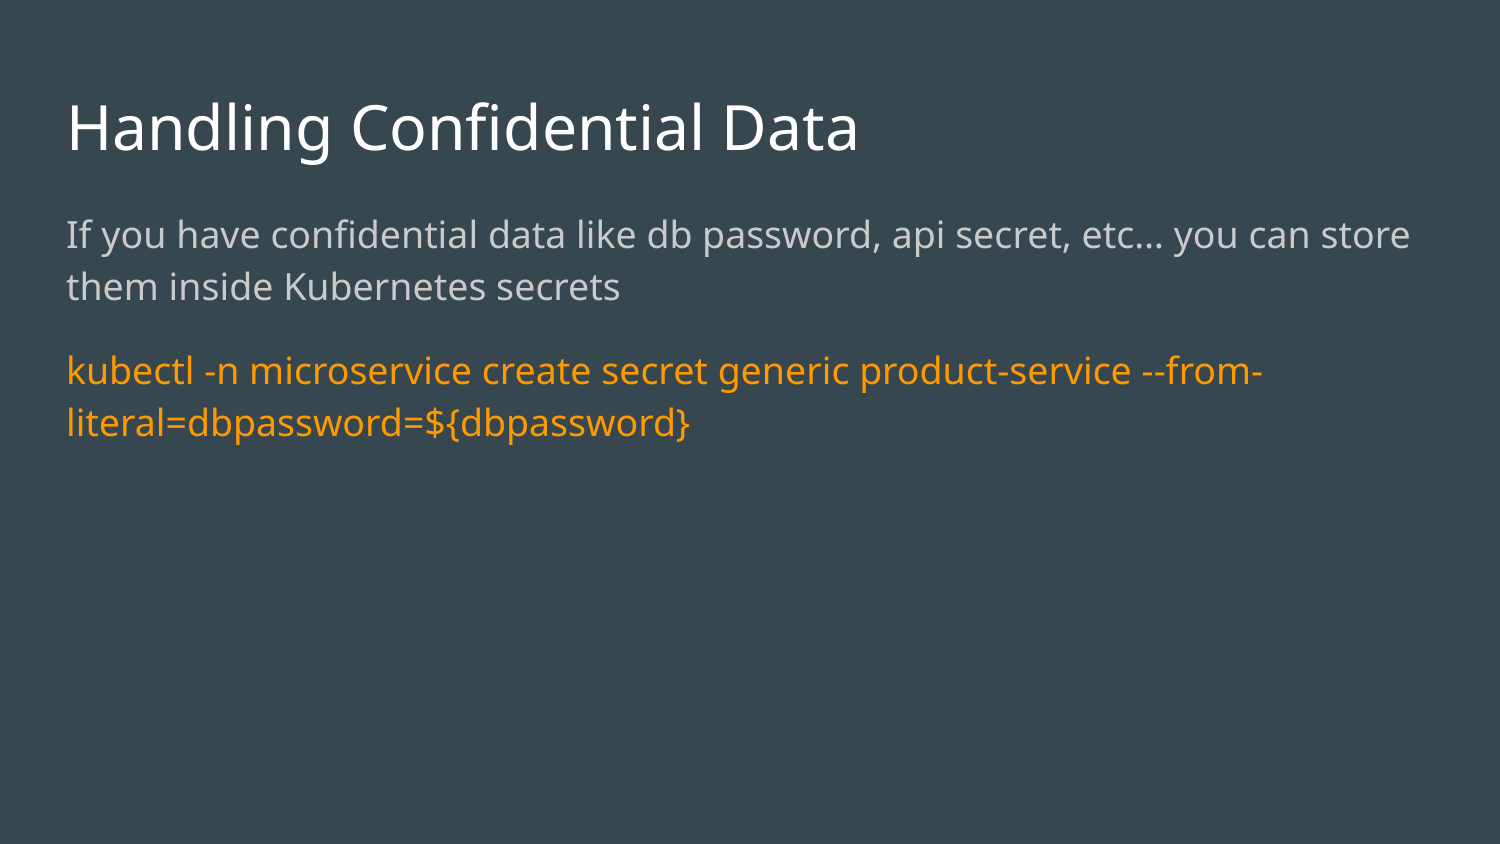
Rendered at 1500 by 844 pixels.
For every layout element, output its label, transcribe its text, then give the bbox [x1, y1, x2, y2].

title Handling Confidential Data [51, 72, 1449, 167]
list If you have confidential data like db password, api secret, etc… you can store them inside Kubernetes secrets kubectl -n microservice create secret generic product-service --from-literal=dbpassword=${dbpassword} [51, 189, 1449, 750]
